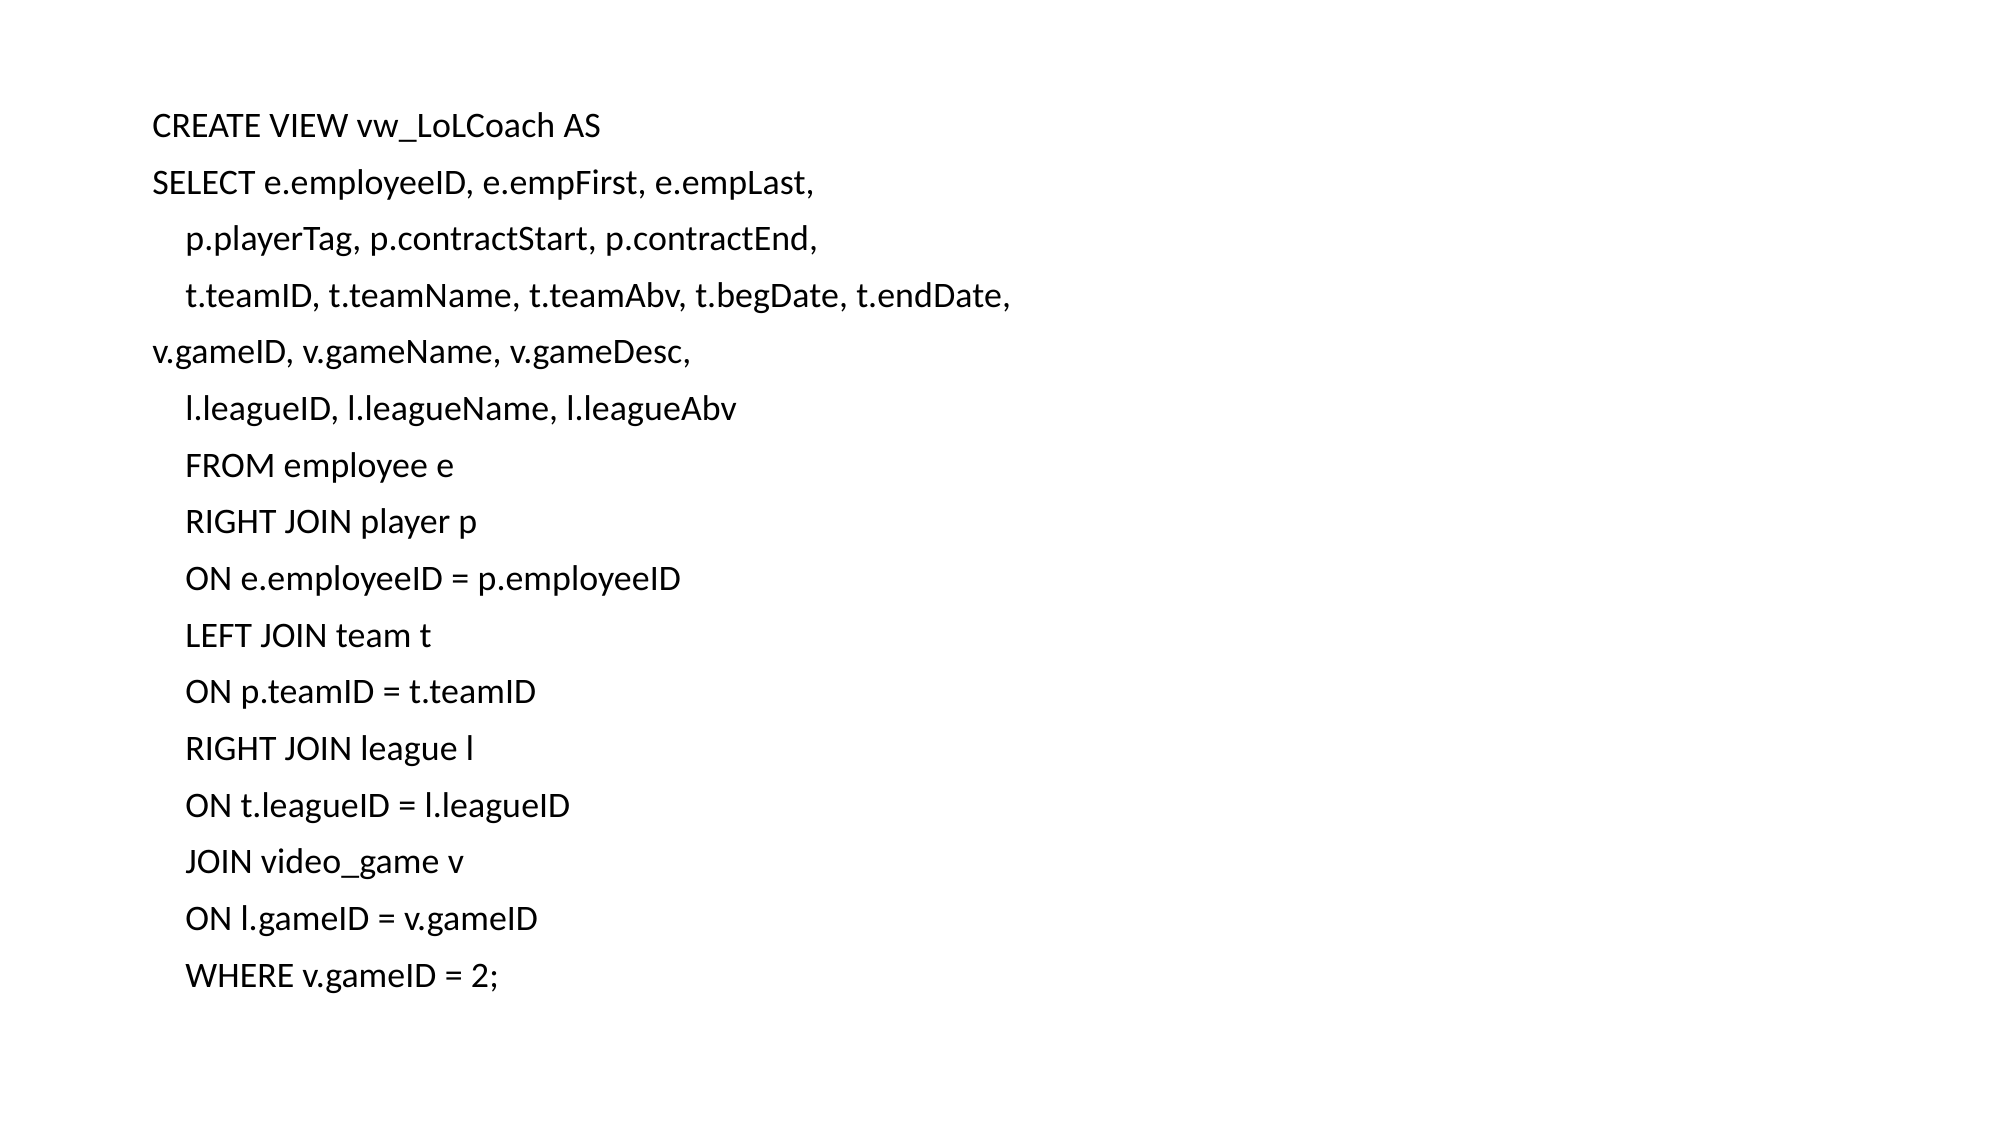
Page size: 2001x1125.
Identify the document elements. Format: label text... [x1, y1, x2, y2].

list CREATE VIEW vw_LoLCoach AS SELECT e.employeeID, e.empFirst, e.empLast, p.playerTag, p.contractStart, p.contractEnd, t.teamID, t.teamName, t.teamAbv, t.begDate, t.endDate, v.gameID, v.gameName, v.gameDesc, l.leagueID, l.leagueName, l.leagueAbv FROM employee e RIGHT JOIN player p ON e.employeeID = p.employeeID LEFT JOIN team t ON p.teamID = t.teamID RIGHT JOIN league l ON t.leagueID = l.leagueID JOIN video_game v ON l.gameID = v.gameID WHERE v.gameID = 2; [137, 99, 1863, 1104]
